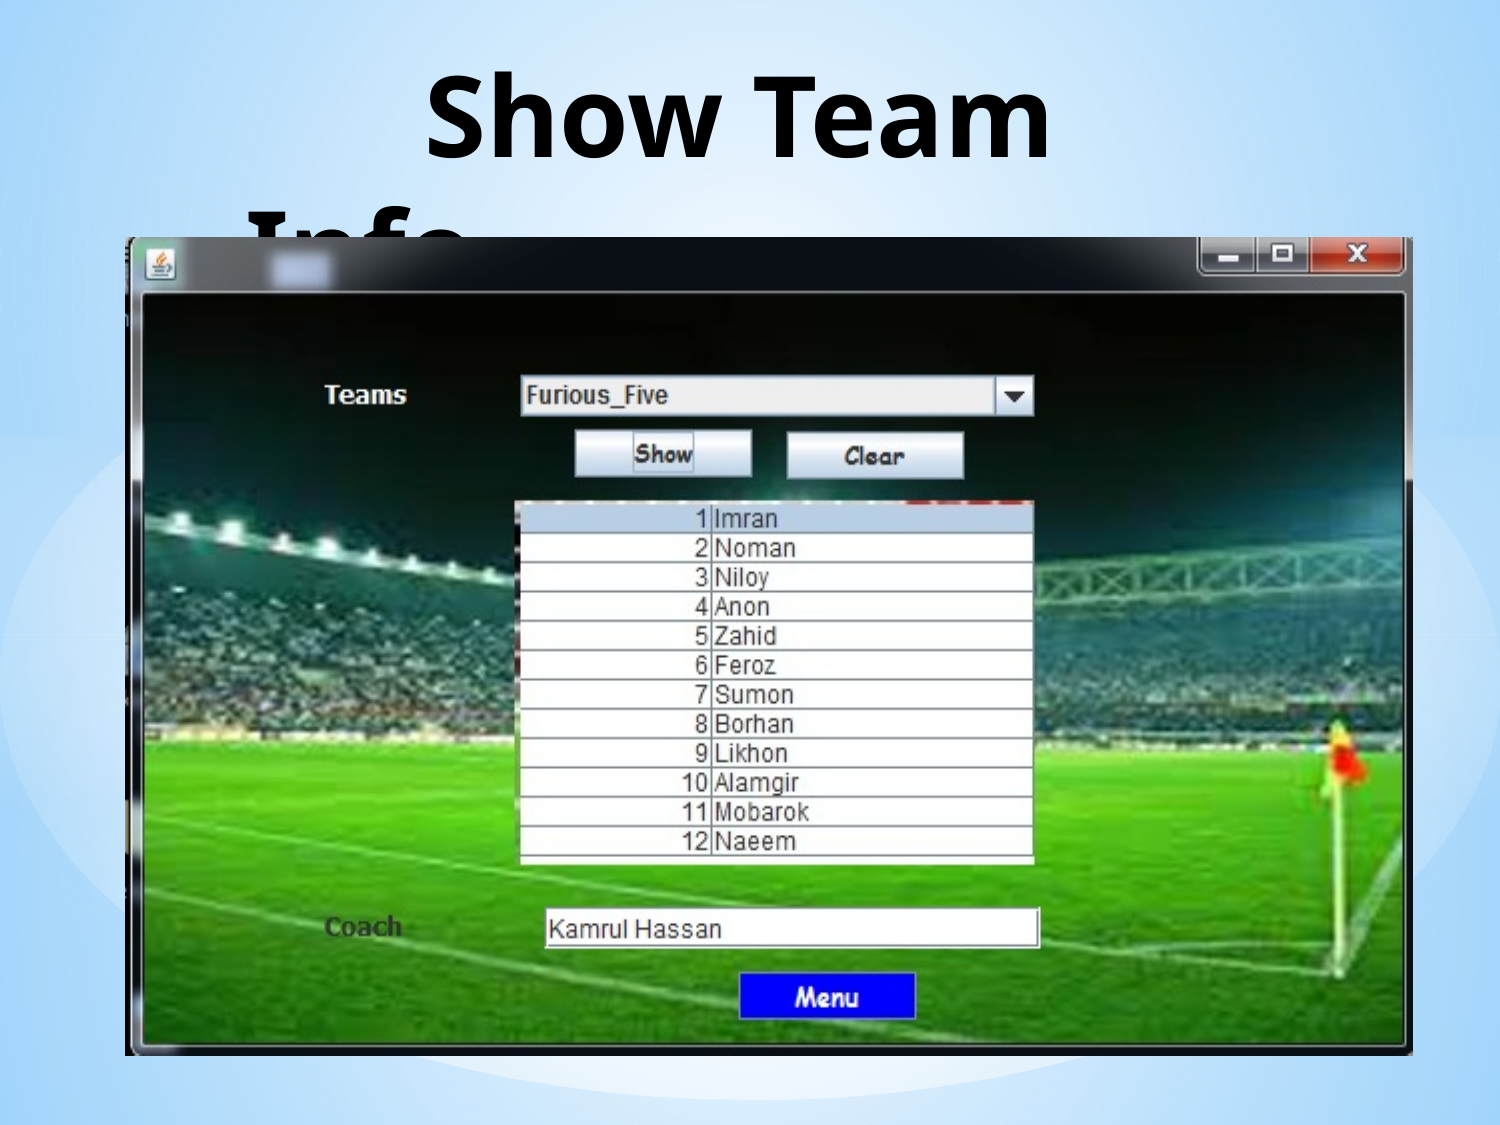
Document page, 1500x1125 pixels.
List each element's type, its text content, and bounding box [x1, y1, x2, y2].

title Show Team Info [200, 37, 1299, 200]
picture [124, 237, 1413, 1056]
